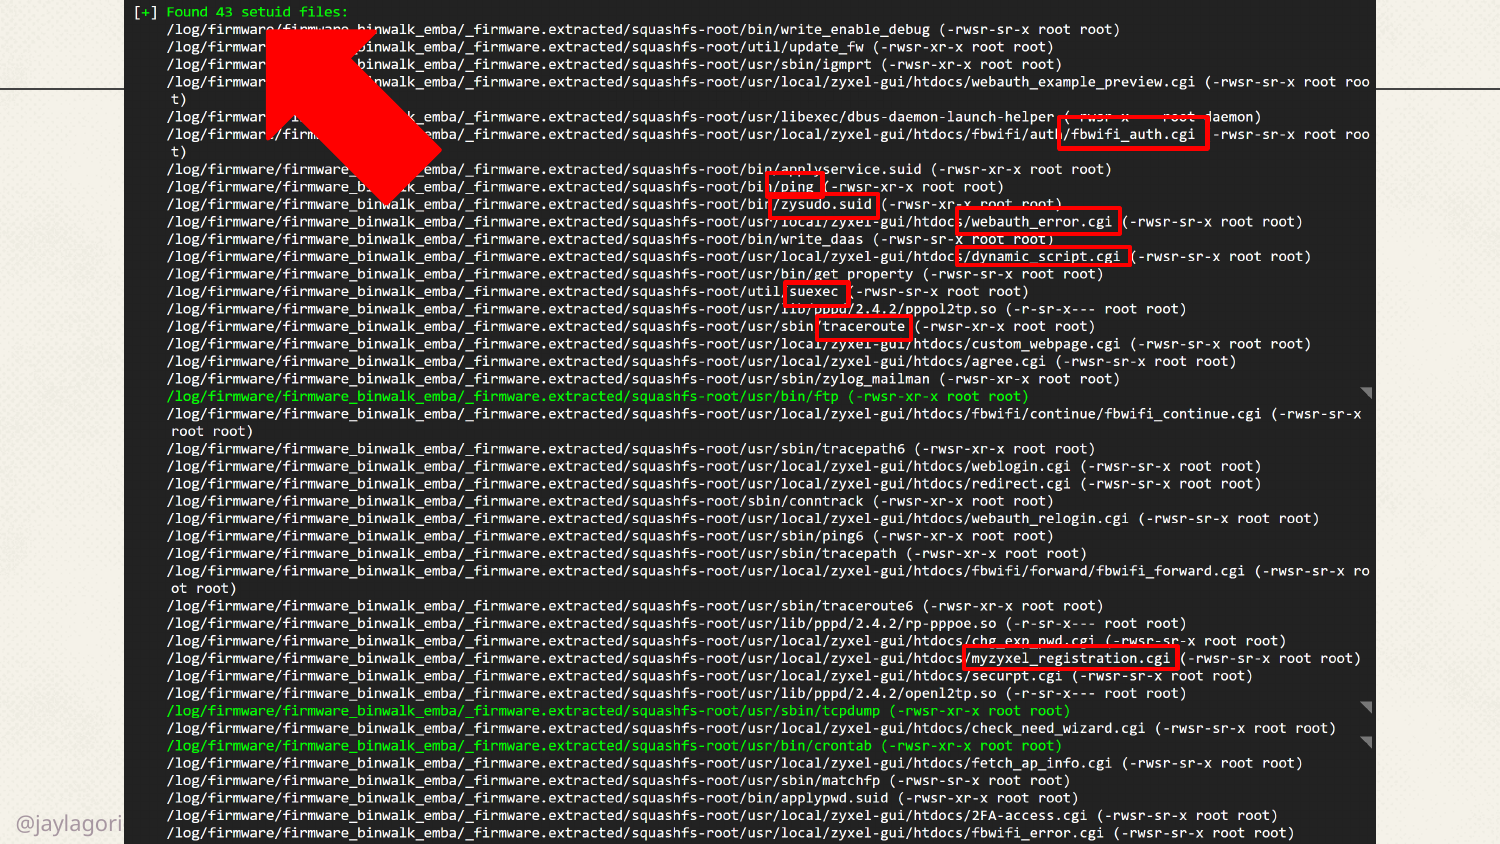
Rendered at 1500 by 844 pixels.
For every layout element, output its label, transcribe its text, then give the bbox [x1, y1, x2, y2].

picture [0, 0, 1500, 844]
text_box @jaylagorio // jay@lagor.io [0, 802, 119, 843]
